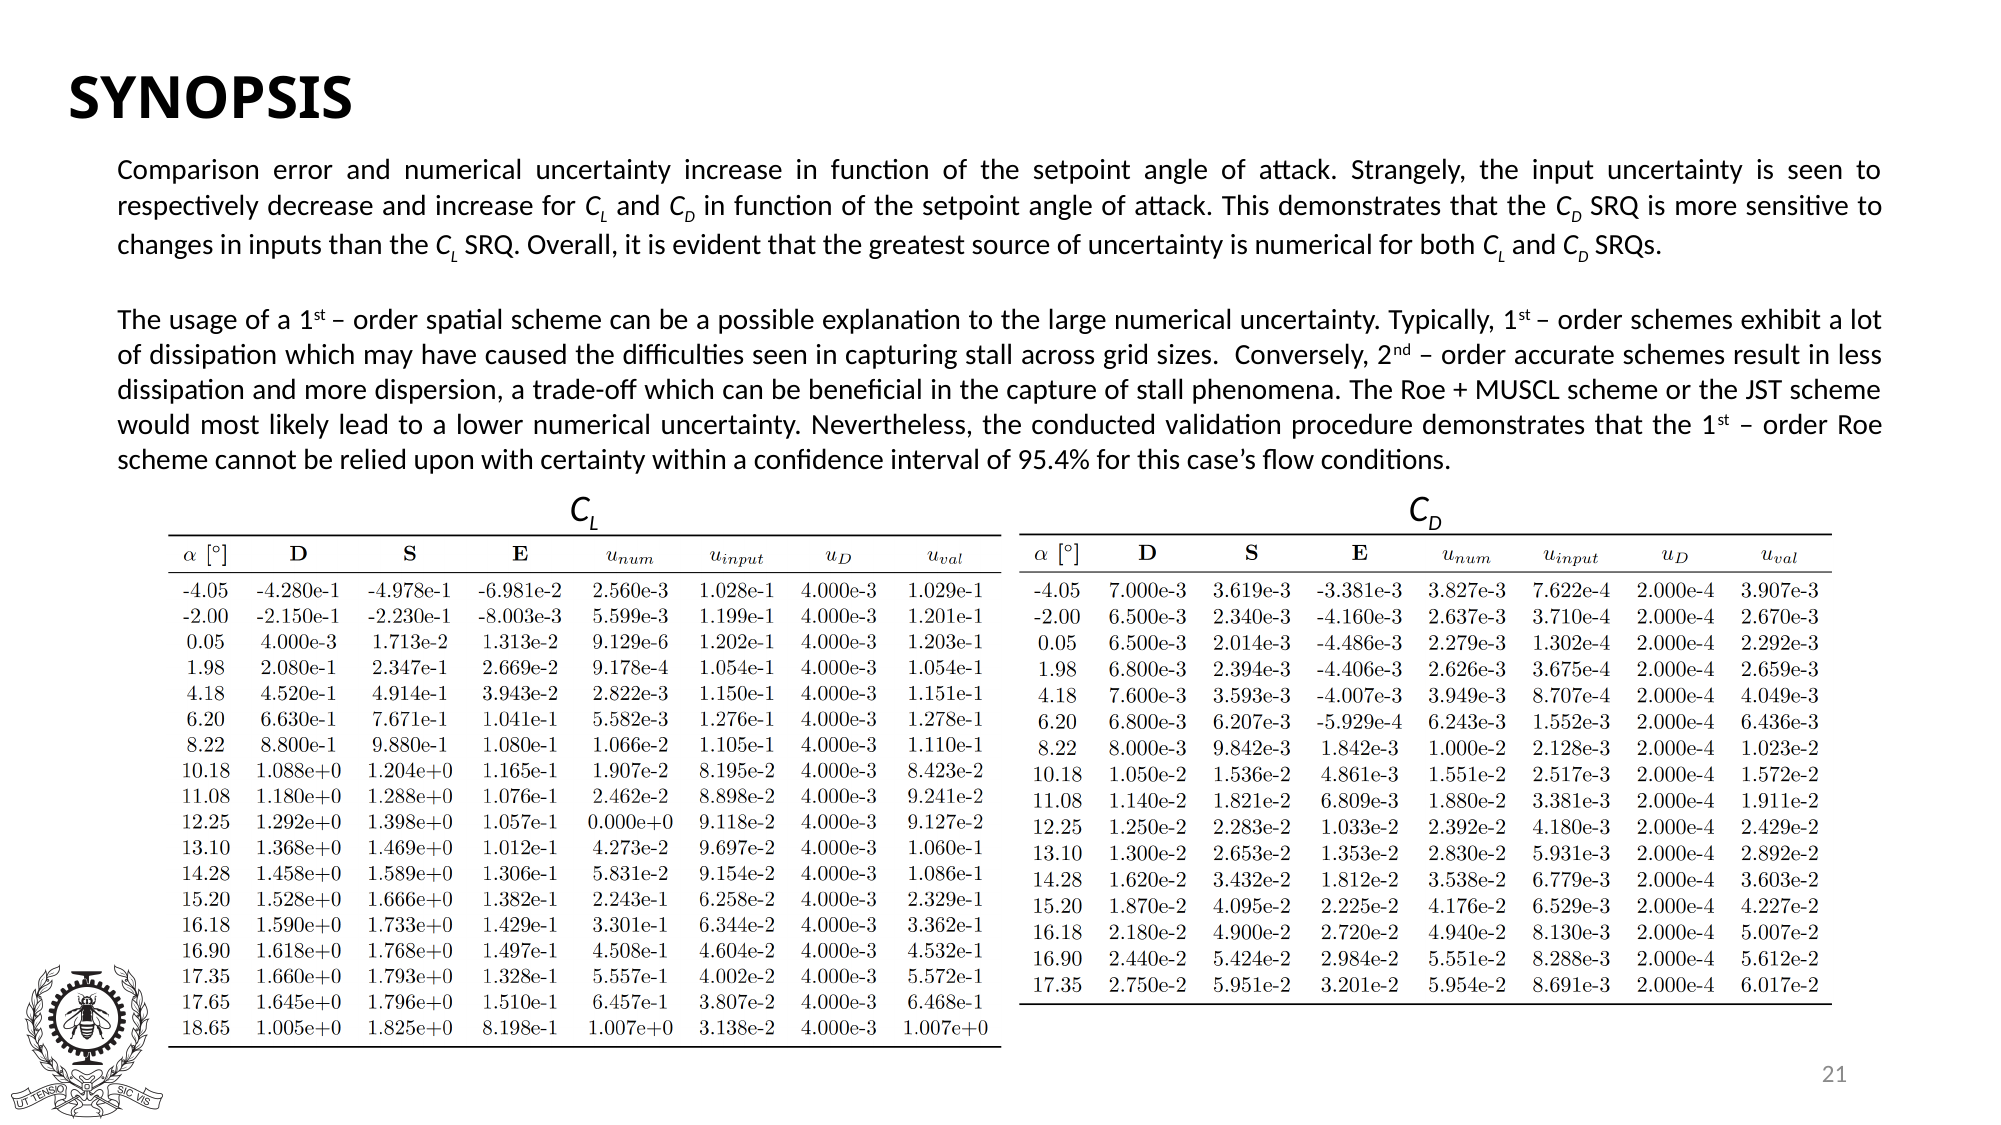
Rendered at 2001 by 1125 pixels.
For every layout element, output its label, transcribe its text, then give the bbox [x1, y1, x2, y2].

text_box SYNOPSIS [53, 6, 2000, 195]
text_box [166, 476, 1834, 1050]
text_box Comparison error and numerical uncertainty increase in function of the setpoint angle of attack. Strangely, the input uncertainty is seen to respectively decrease and increase for CL and CD in function of the setpoint angle of attack. This demonstrates that the CD SRQ is more sensitive to changes in inputs than the CL SRQ. Overall, it is evident that the greatest source of uncertainty is numerical for both CL and CD SRQs. The usage of a 1st – order spatial scheme can be a possible explanation to the large numerical uncertainty. Typically, 1st – order schemes exhibit a lot of dissipation which may have caused the difficulties seen in capturing stall across grid sizes. Conversely, 2nd – order accurate schemes result in less dissipation and more dispersion, a trade-off which can be beneficial in the capture of stall phenomena. The Roe + MUSCL scheme or the JST scheme would most likely lead to a lower numerical uncertainty. Nevertheless, the conducted validation procedure demonstrates that the 1st – order Roe scheme cannot be relied upon with certainty within a confidence interval of 95.4% for this case’s flow conditions. [102, 143, 1898, 483]
picture [10, 964, 163, 1119]
slide_number 20 [1412, 1042, 1863, 1103]
